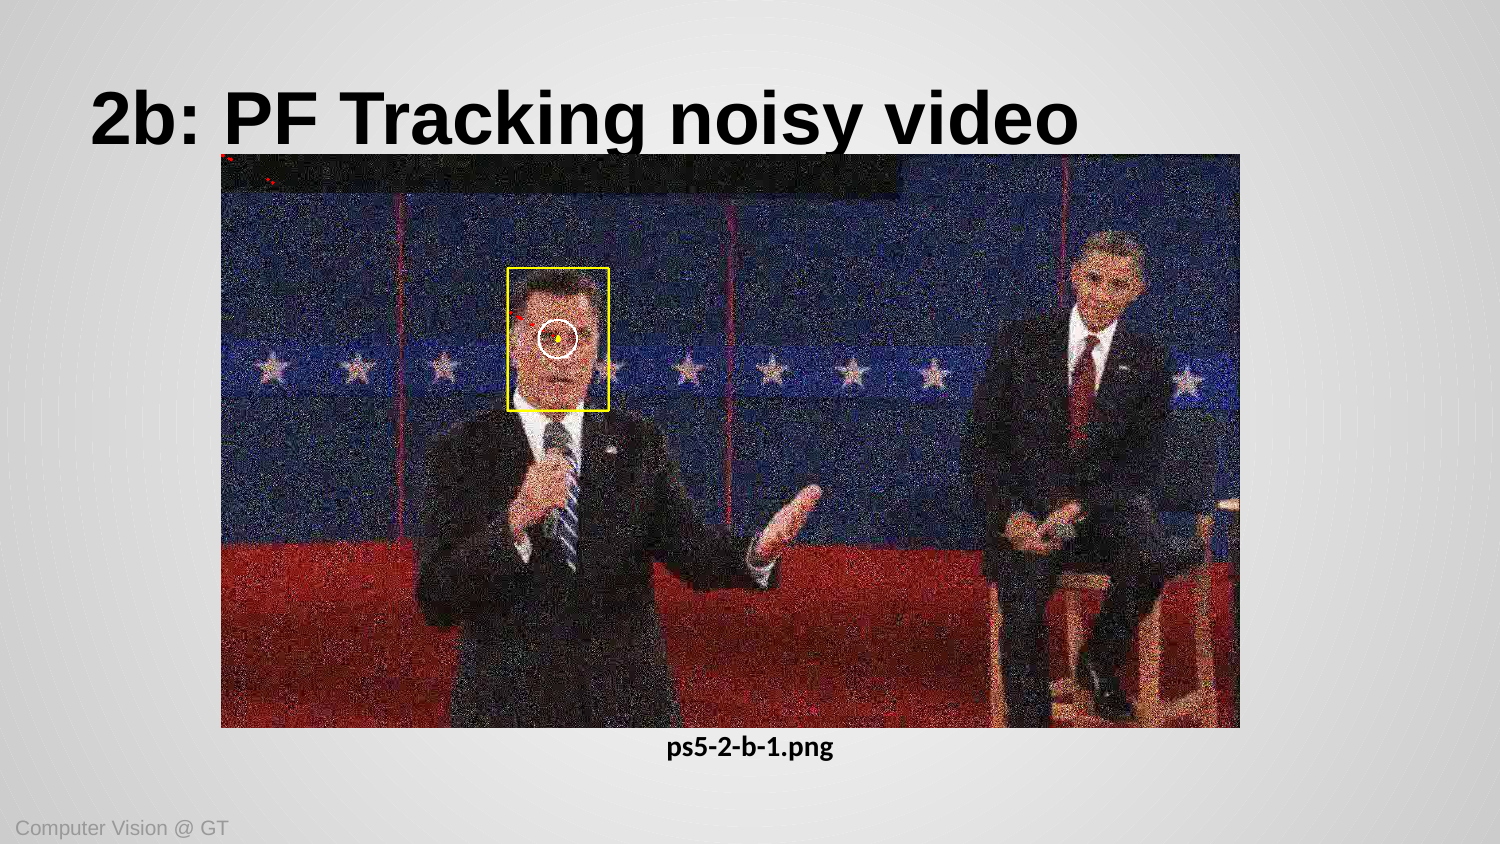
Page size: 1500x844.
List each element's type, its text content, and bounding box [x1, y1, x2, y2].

title 2b: PF Tracking noisy video [75, 33, 1425, 175]
text_box ps5-2-b-1.png [395, 737, 1105, 791]
text_box Computer Vision @ GT [0, 811, 422, 844]
picture [221, 154, 1240, 728]
